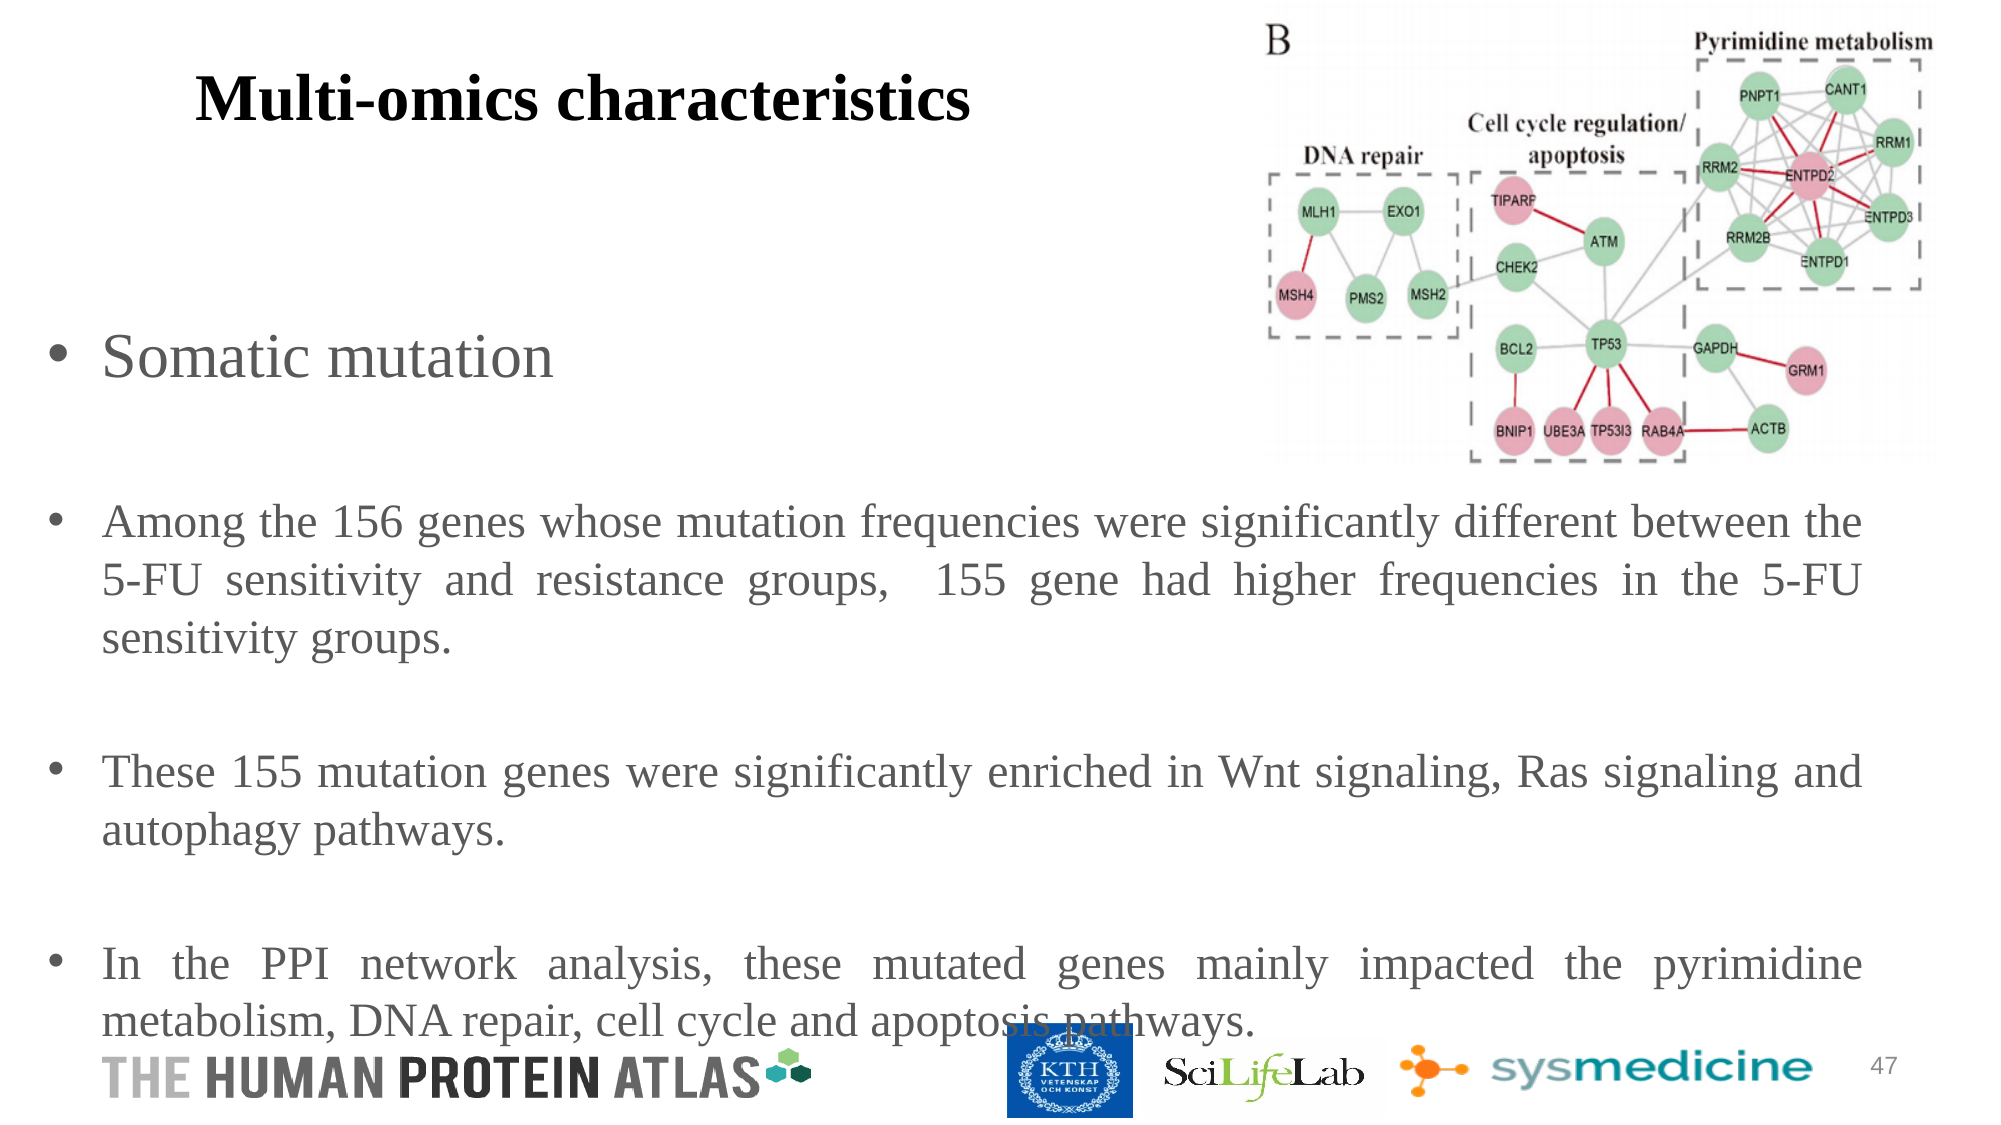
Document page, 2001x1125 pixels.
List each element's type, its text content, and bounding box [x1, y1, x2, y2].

picture [1142, 1059, 1386, 1119]
picture [1007, 1059, 1133, 1118]
picture [1399, 1059, 1813, 1098]
list Somatic mutation Among the 156 genes whose mutation frequencies were significantly different between the 5-FU sensitivity and resistance groups, 155 gene had higher frequencies in the 5-FU sensitivity groups. These 155 mutation genes were significantly enriched in Wnt signaling, Ras signaling and autophagy pathways. In the PPI network analysis, these mutated genes mainly impacted the pyrimidine metabolism, DNA repair, cell cycle and apoptosis pathways. [32, 306, 1882, 1059]
title Multi-omics characteristics [0, 46, 1214, 141]
picture [1220, 0, 1937, 474]
picture [102, 1059, 811, 1098]
slide_number 47 [1446, 1034, 1914, 1094]
